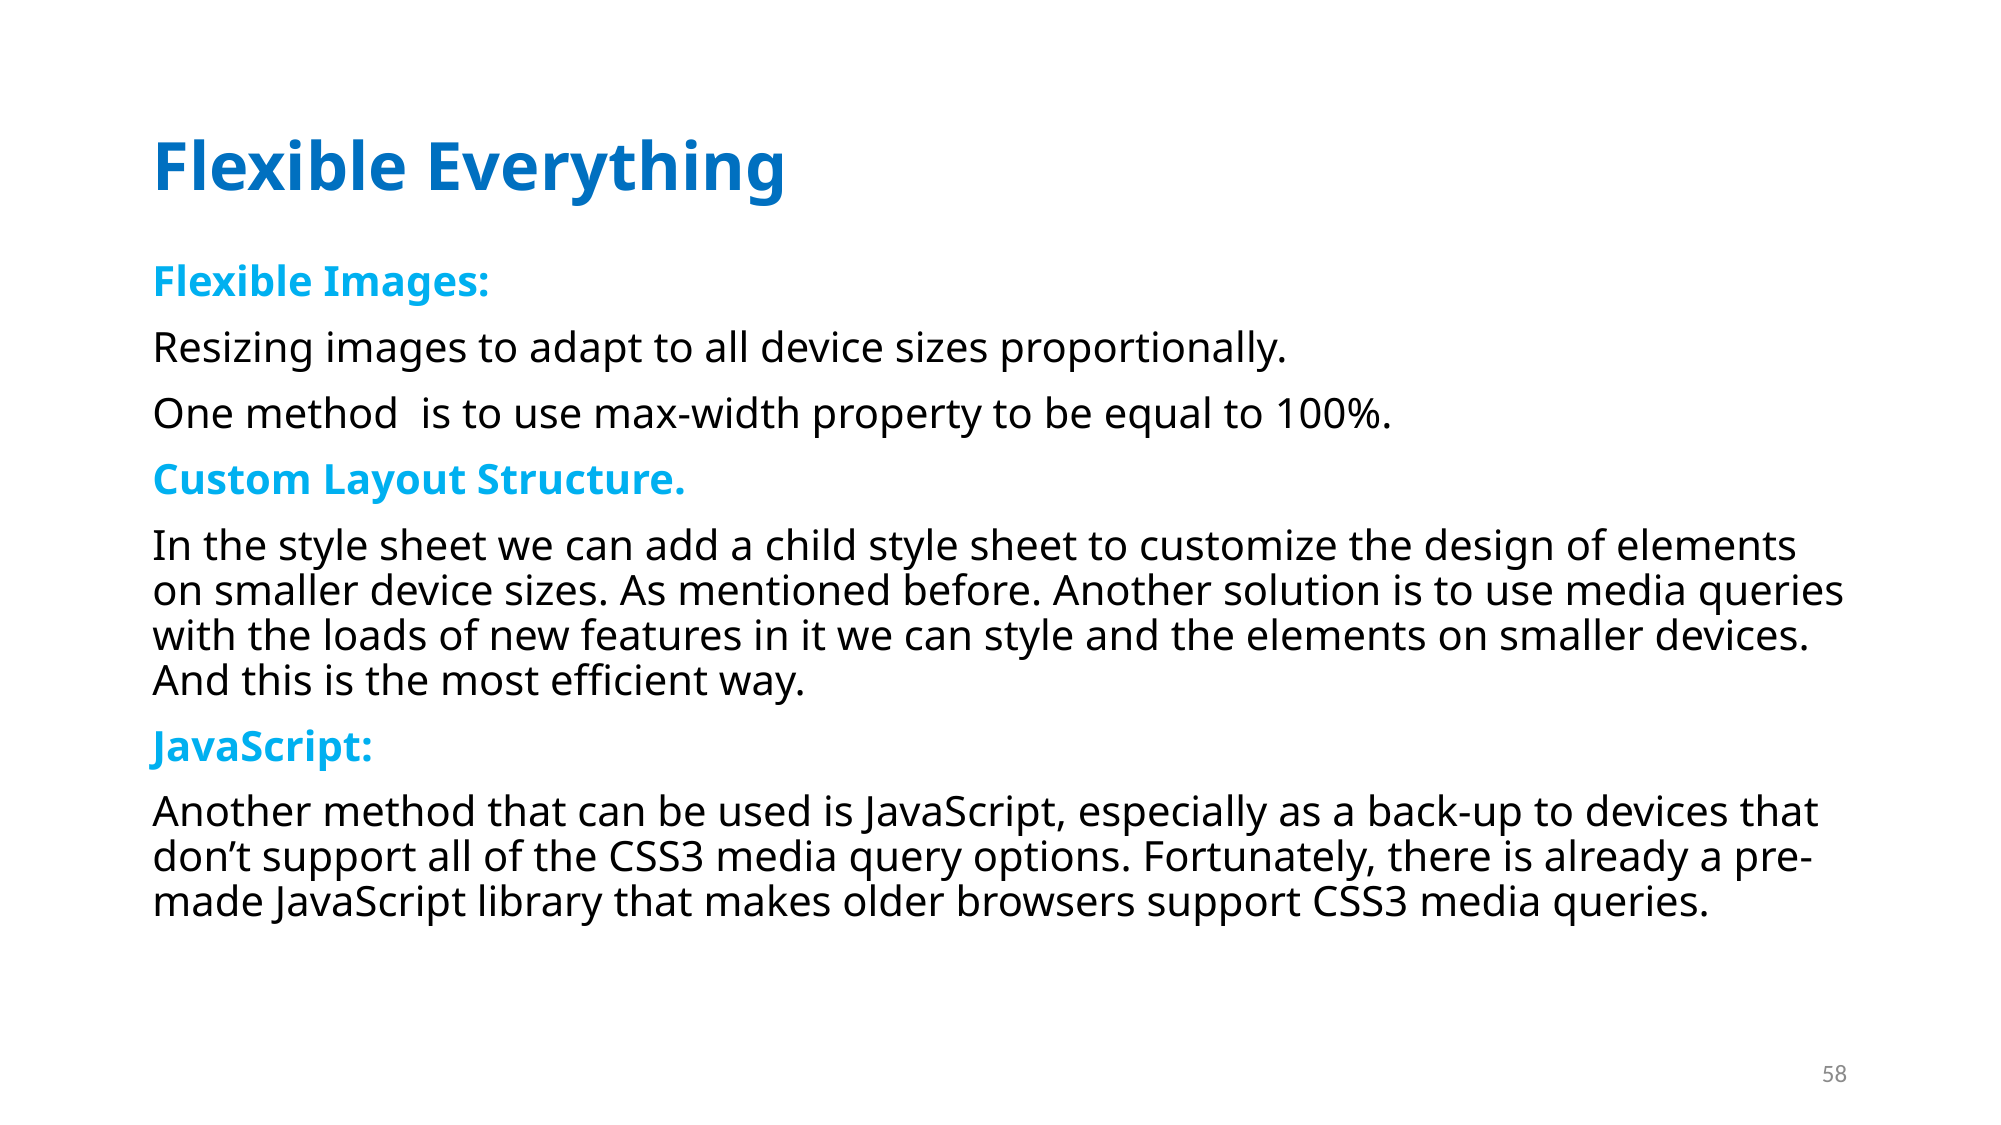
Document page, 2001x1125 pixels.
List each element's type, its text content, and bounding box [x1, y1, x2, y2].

slide_number 58 [1412, 1042, 1863, 1103]
title Flexible Everything [137, 59, 1863, 253]
list Flexible Images: Resizing images to adapt to all device sizes proportionally. One method is to use max-width property to be equal to 100%. Custom Layout Structure. In the style sheet we can add a child style sheet to customize the design of elements on smaller device sizes. As mentioned before. Another solution is to use media queries with the loads of new features in it we can style and the elements on smaller devices. And this is the most efficient way. JavaScript: Another method that can be used is JavaScript, especially as a back-up to devices that don’t support all of the CSS3 media query options. Fortunately, there is already a pre-made JavaScript library that makes older browsers support CSS3 media queries. [137, 253, 1863, 968]
